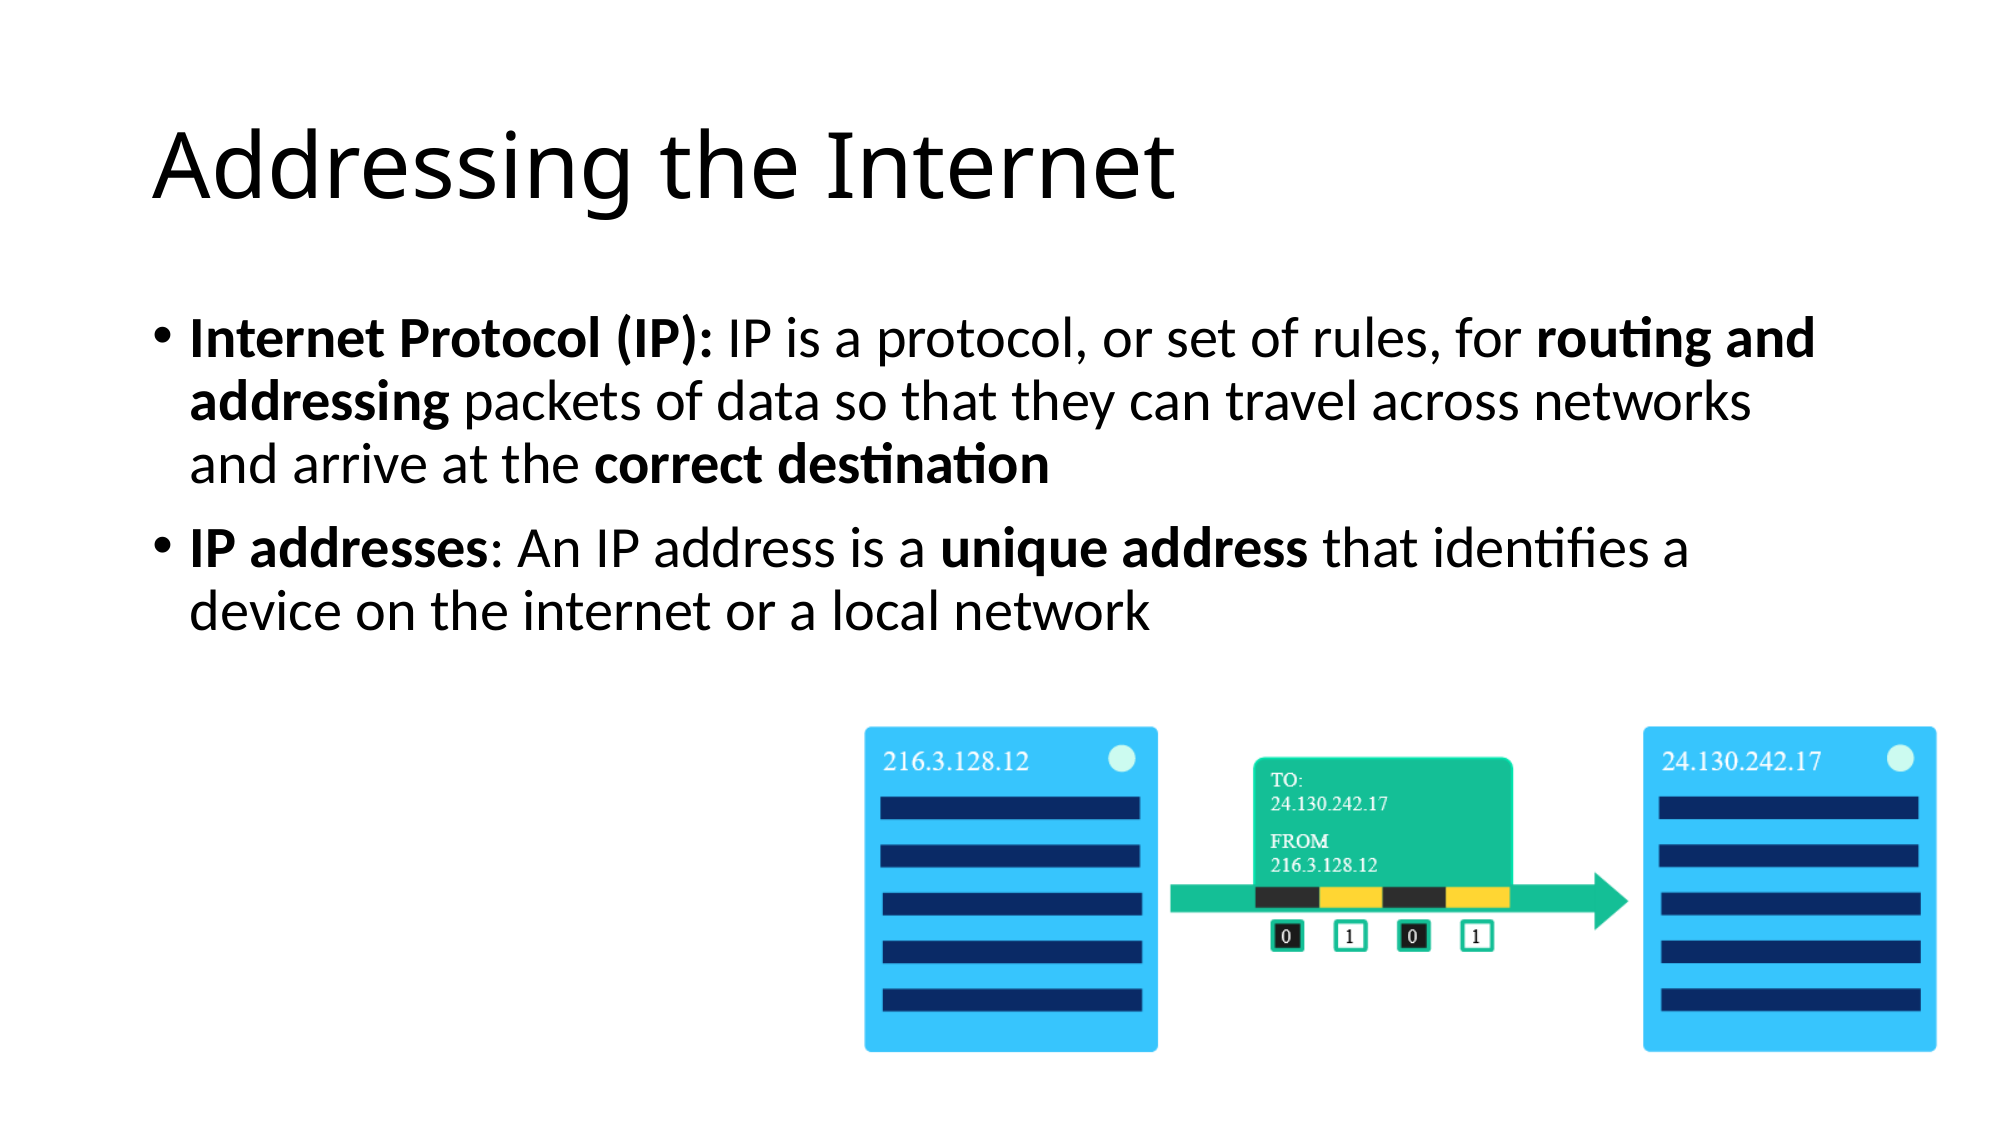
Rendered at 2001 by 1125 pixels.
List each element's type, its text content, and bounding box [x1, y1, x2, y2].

list Internet Protocol (IP): IP is a protocol, or set of rules, for routing and addressing packets of data so that they can travel across networks and arrive at the correct destination IP addresses: An IP address is a unique address that identifies a device on the internet or a local network [137, 299, 1863, 1014]
picture [843, 684, 1956, 1091]
title Addressing the Internet [137, 59, 1863, 278]
